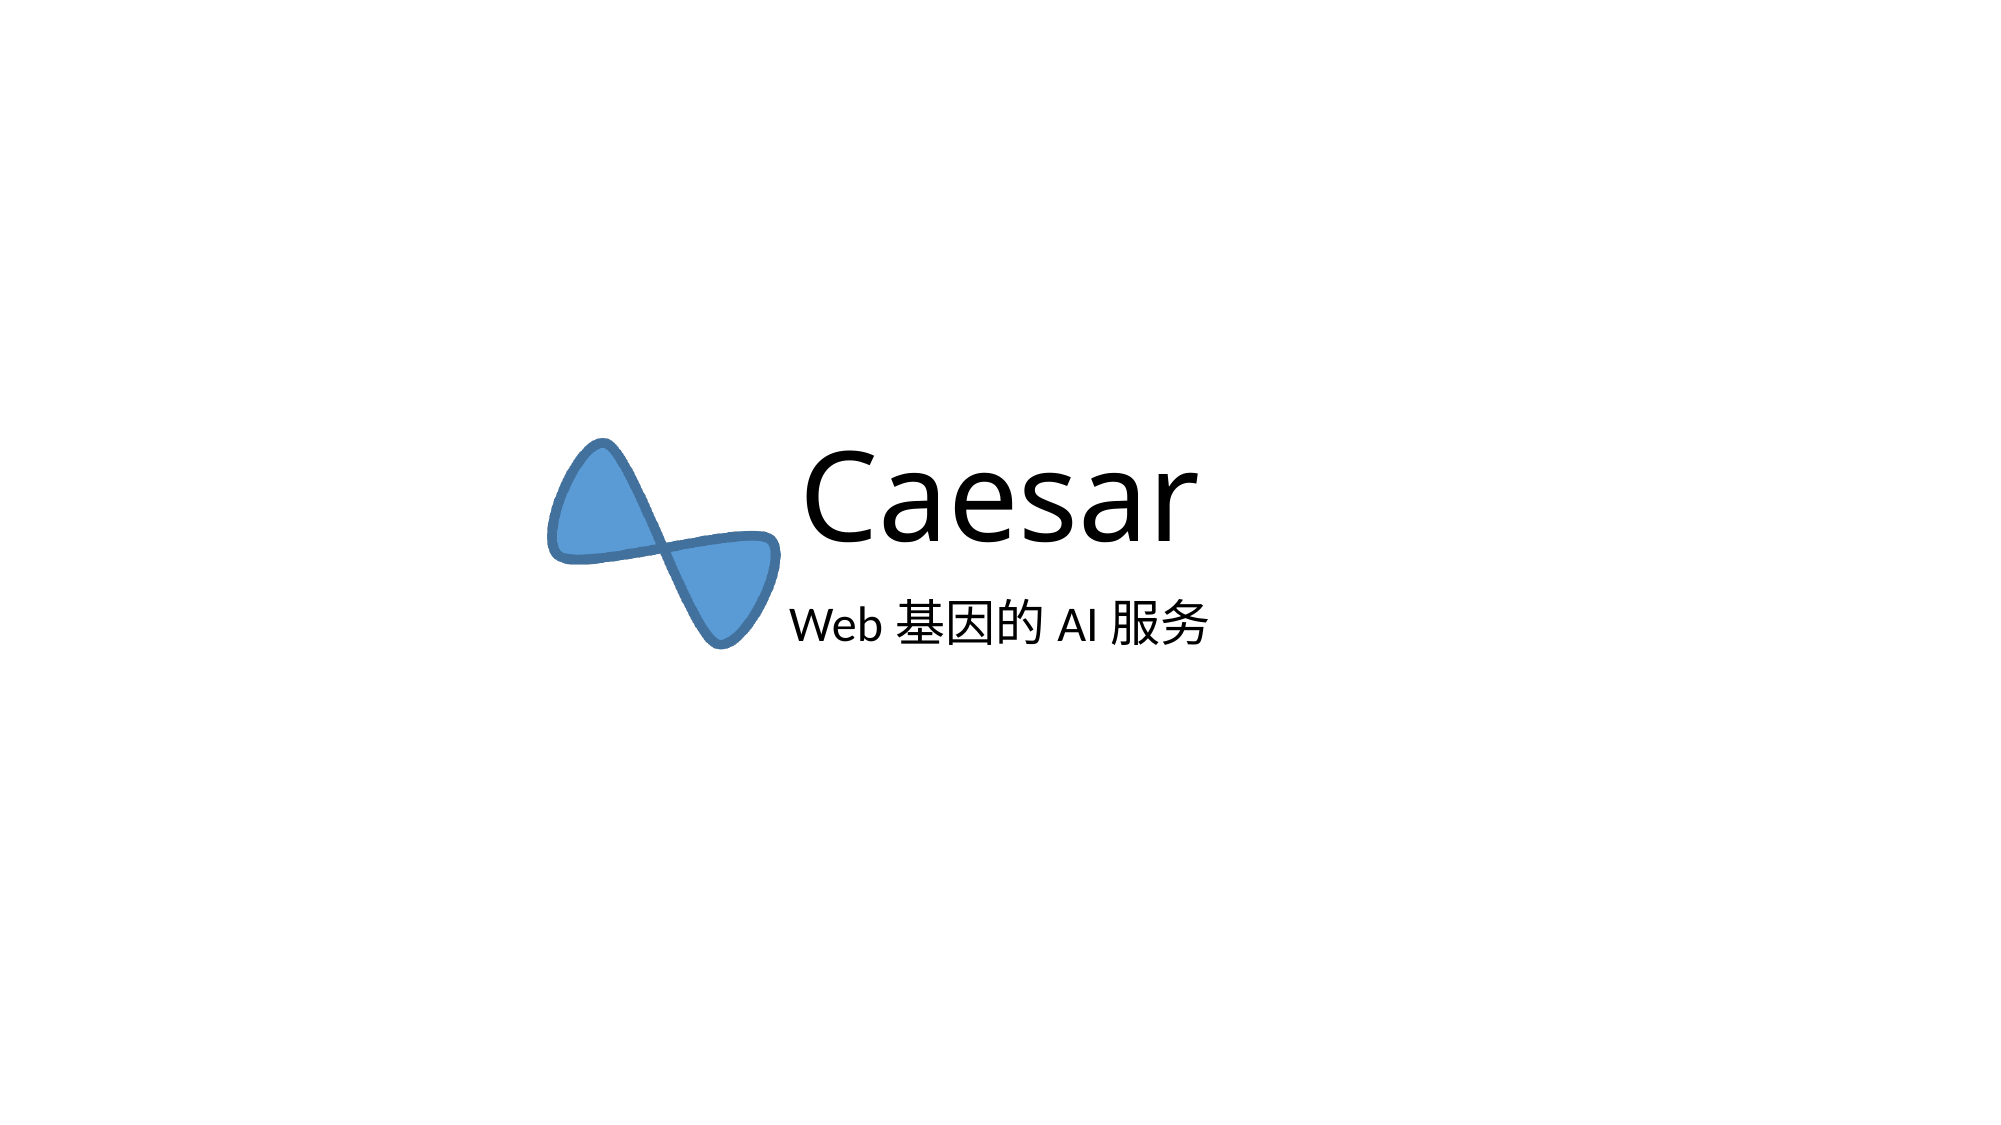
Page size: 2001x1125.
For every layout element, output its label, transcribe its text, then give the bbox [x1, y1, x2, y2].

title Caesar [249, 184, 1750, 576]
subtitle Web基因的AI服务 [249, 590, 1750, 863]
picture [543, 423, 784, 664]
